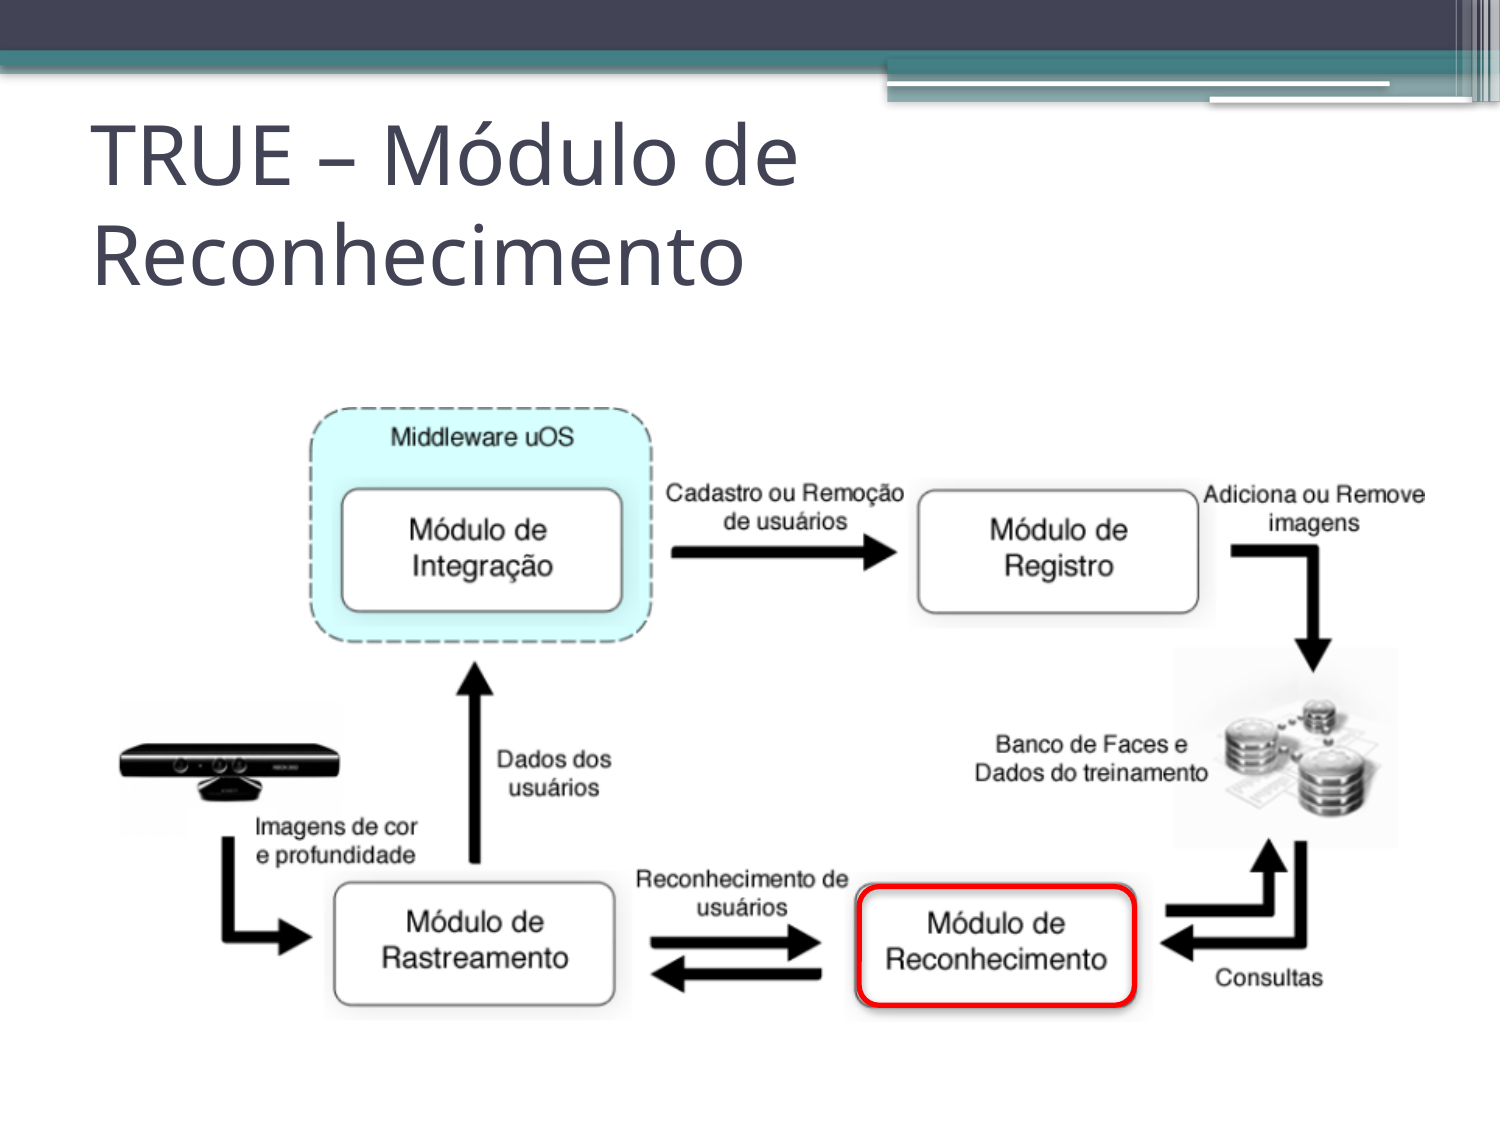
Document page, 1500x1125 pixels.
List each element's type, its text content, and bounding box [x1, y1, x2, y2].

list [74, 303, 1426, 1125]
title TRUE – Módulo de Reconhecimento [75, 114, 1425, 290]
